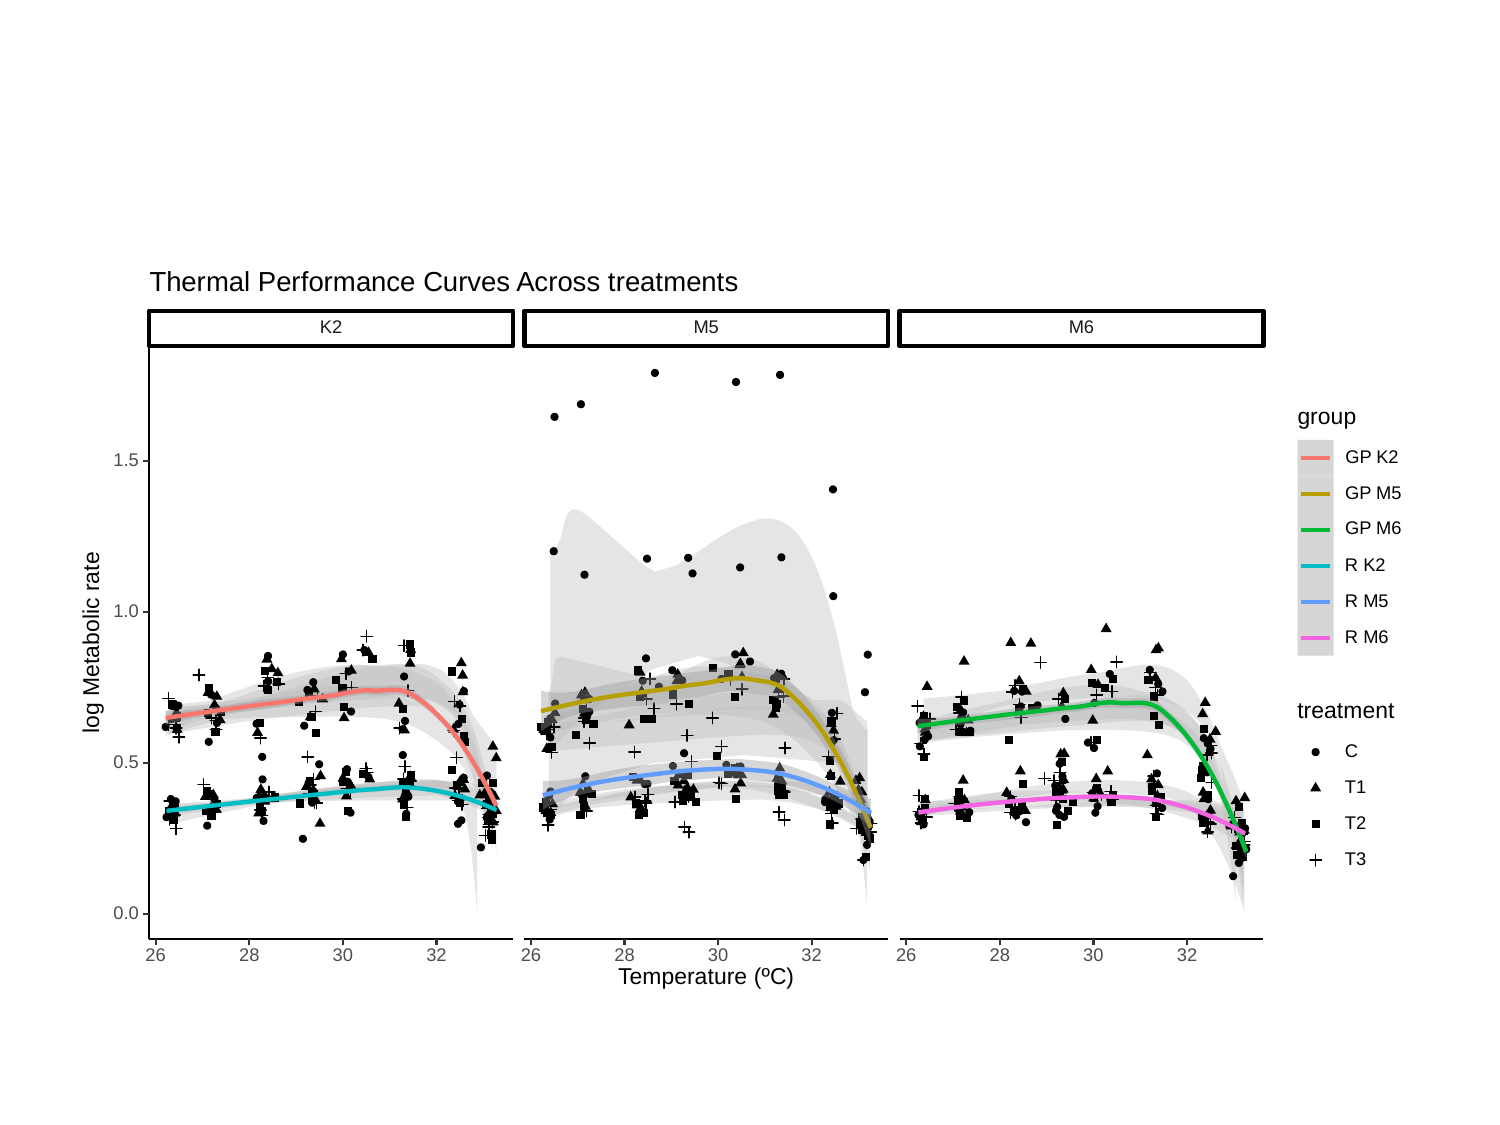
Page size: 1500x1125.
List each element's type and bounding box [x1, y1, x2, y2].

text_box [74, 262, 1426, 1006]
